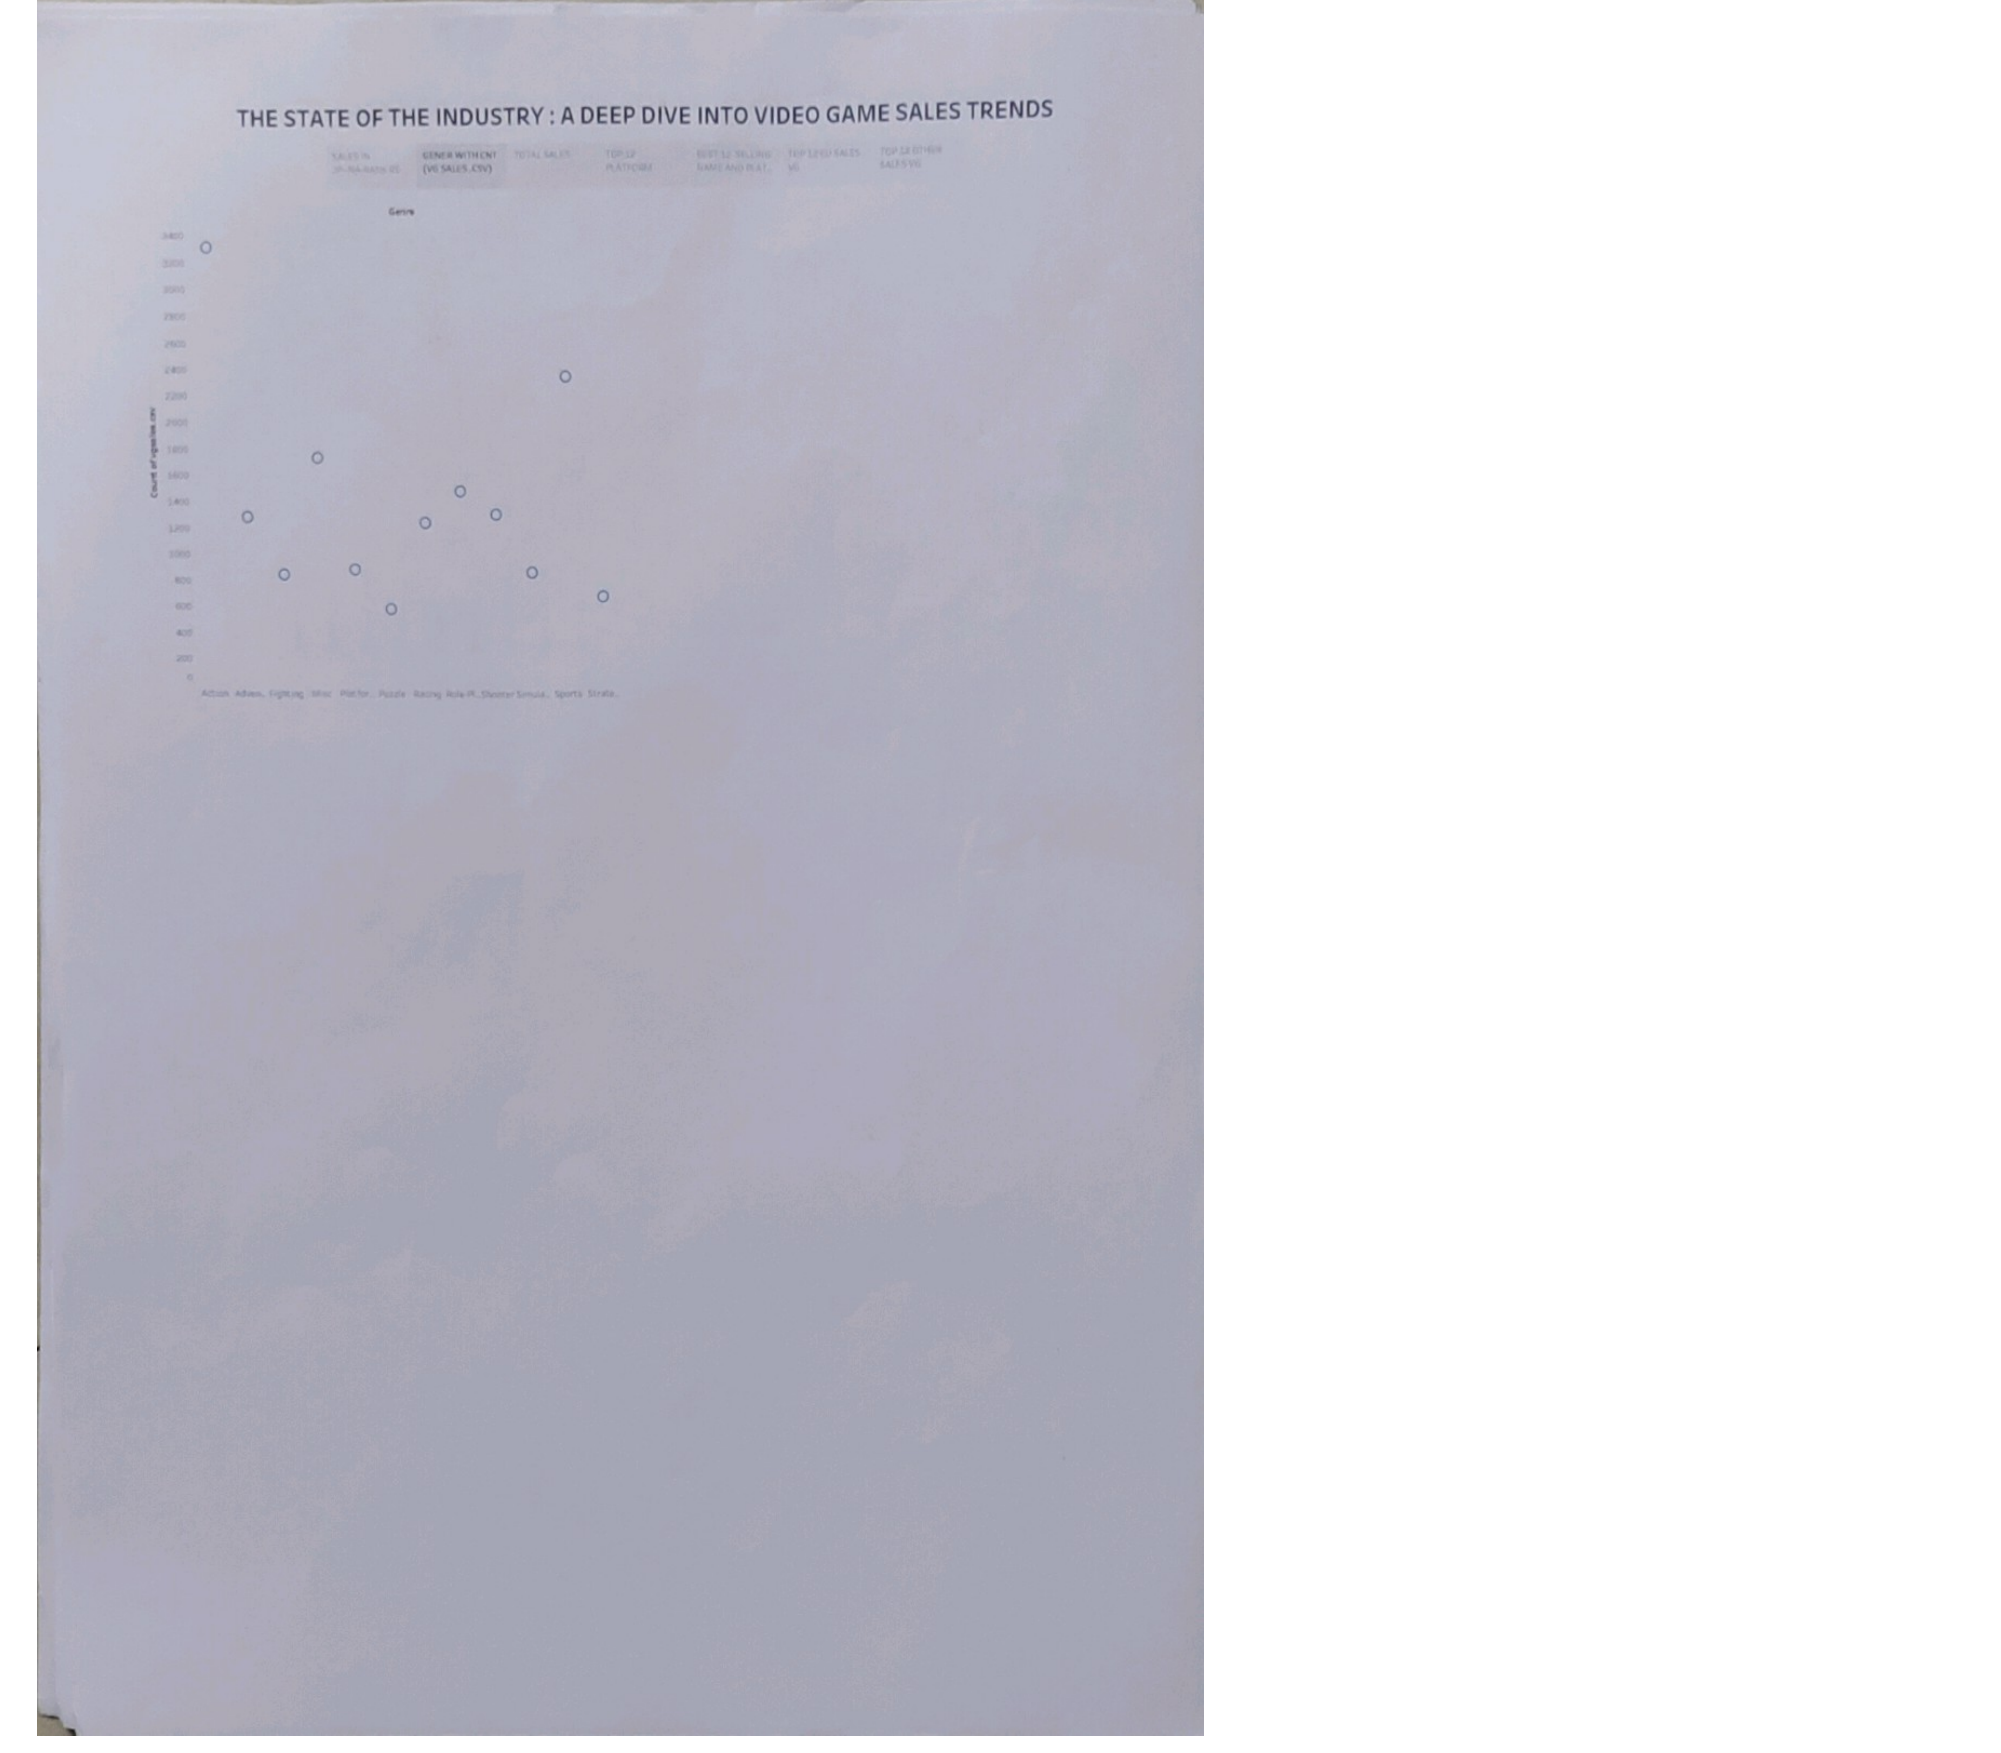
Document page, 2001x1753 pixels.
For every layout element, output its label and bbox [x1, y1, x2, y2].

picture [37, 0, 1204, 1736]
